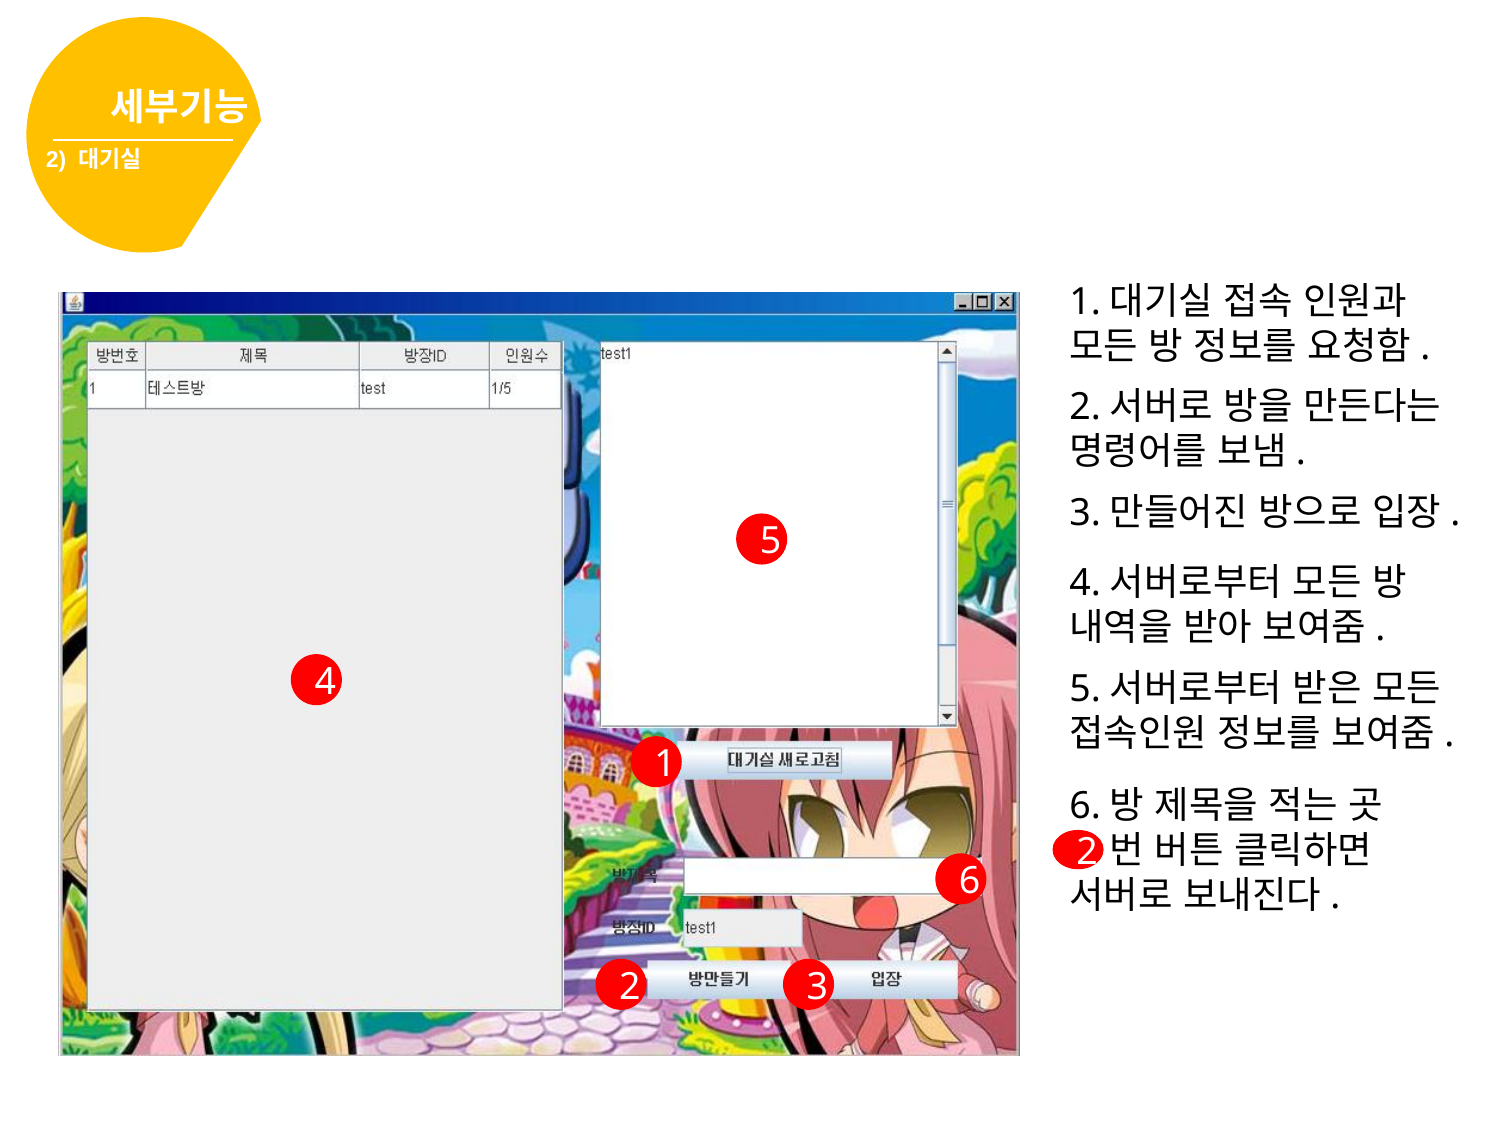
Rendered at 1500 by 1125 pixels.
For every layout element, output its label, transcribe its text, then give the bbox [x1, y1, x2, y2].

text_box 3.만들어진 방으로 입장. [1054, 480, 1500, 541]
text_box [26, 16, 271, 253]
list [58, 292, 1020, 1056]
text_box 6.방 제목을 적는 곳 번 버튼 클릭하면 서버로 보내진다. [1054, 773, 1500, 969]
text_box 4.서버로부터 모든 방 내역을 받아 보여줌. [1054, 550, 1500, 656]
text_box 1.대기실 접속 인원과 모든 방 정보를 요청함. [1054, 269, 1500, 374]
text_box 2 [1052, 829, 1104, 870]
text_box 2.서버로 방을 만든다는 명령어를 보냄. [1054, 374, 1500, 480]
text_box 5.서버로부터 받은 모든 접속인원 정보를 보여줌. [1054, 656, 1500, 761]
